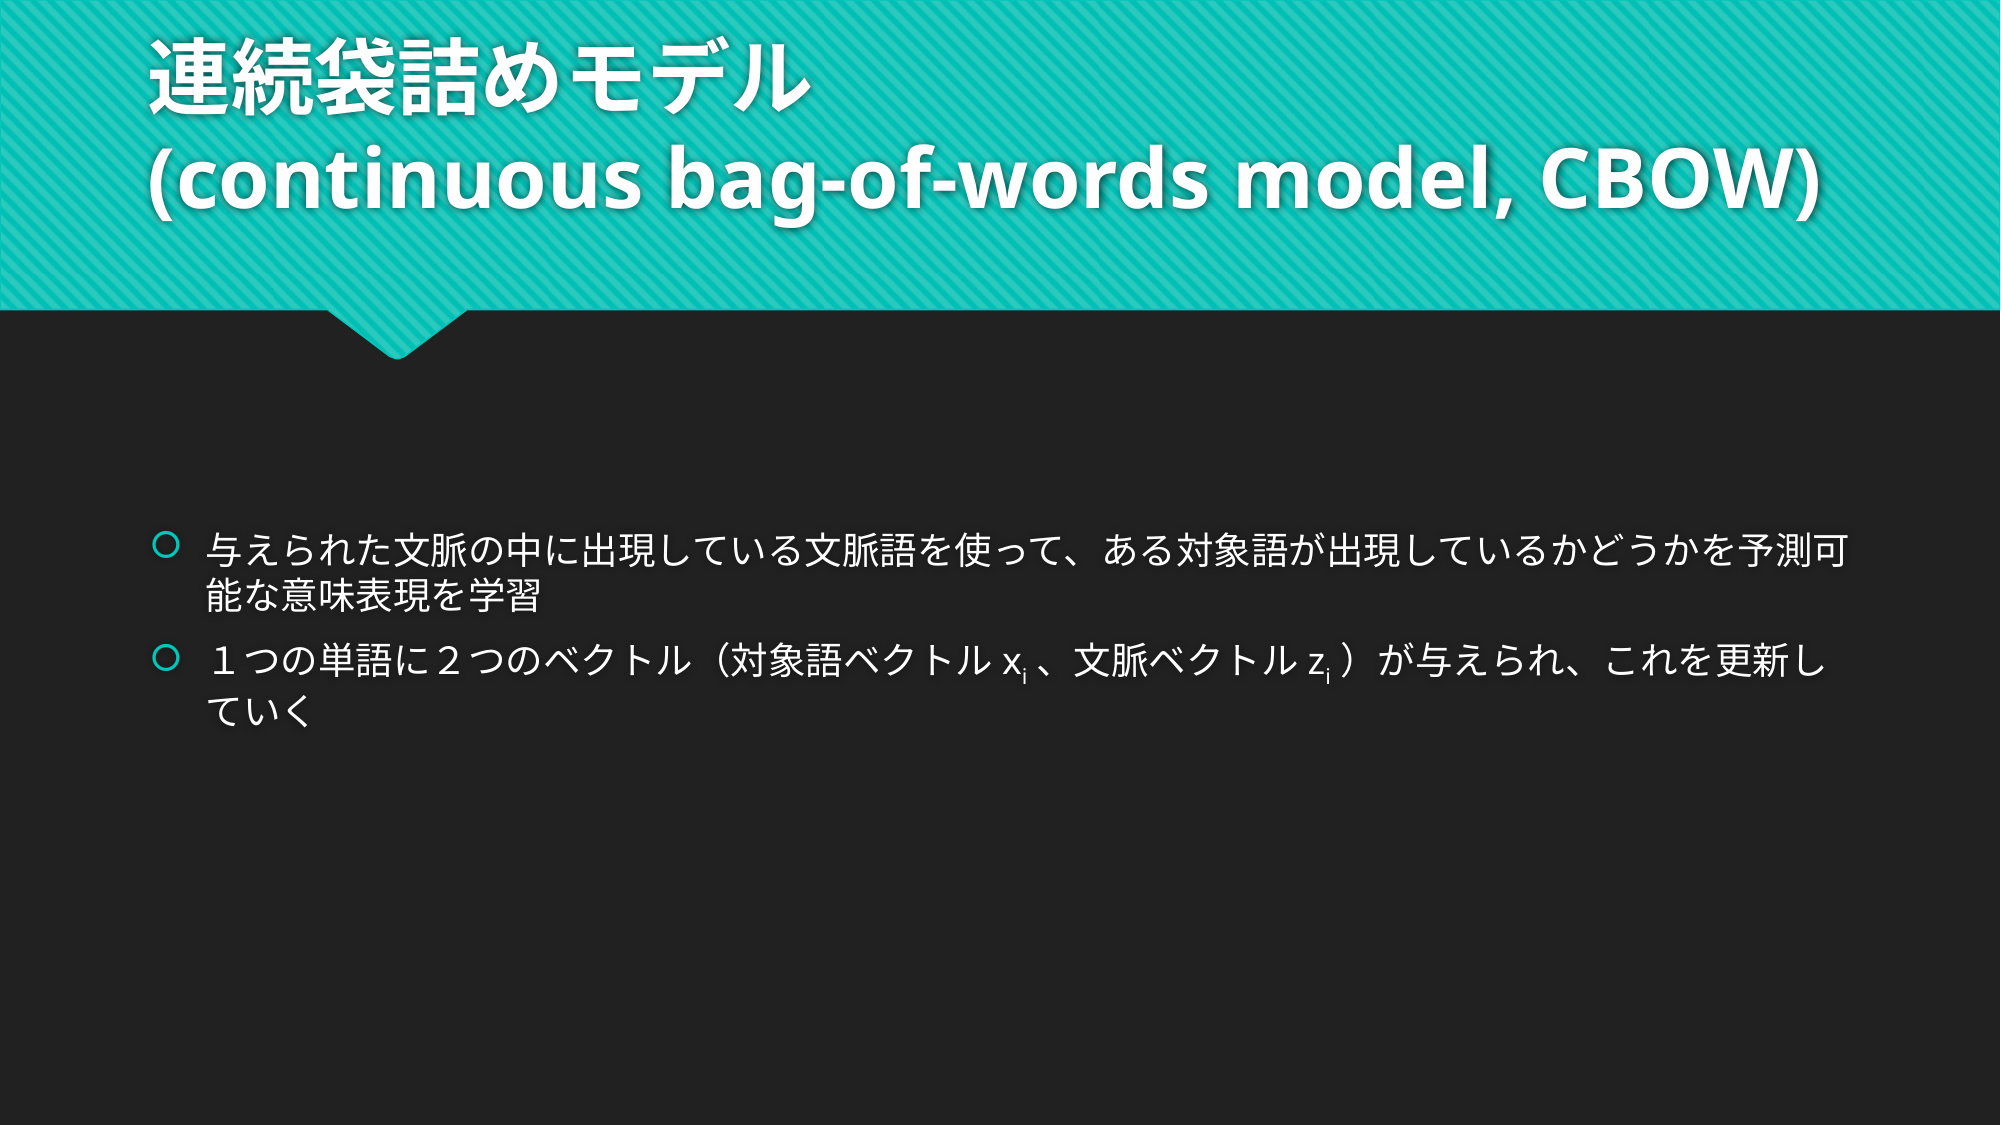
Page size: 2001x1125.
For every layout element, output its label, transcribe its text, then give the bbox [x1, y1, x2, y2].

title 連続袋詰めモデル (continuous bag-of-words model, CBOW) [132, 73, 1868, 233]
list 与えられた文脈の中に出現している文脈語を使って、ある対象語が出現しているかどうかを予測可能な意味表現を学習 １つの単語に２つのベクトル（対象語ベクトルxi、文脈ベクトルzi）が与えられ、これを更新していく [134, 364, 1866, 962]
